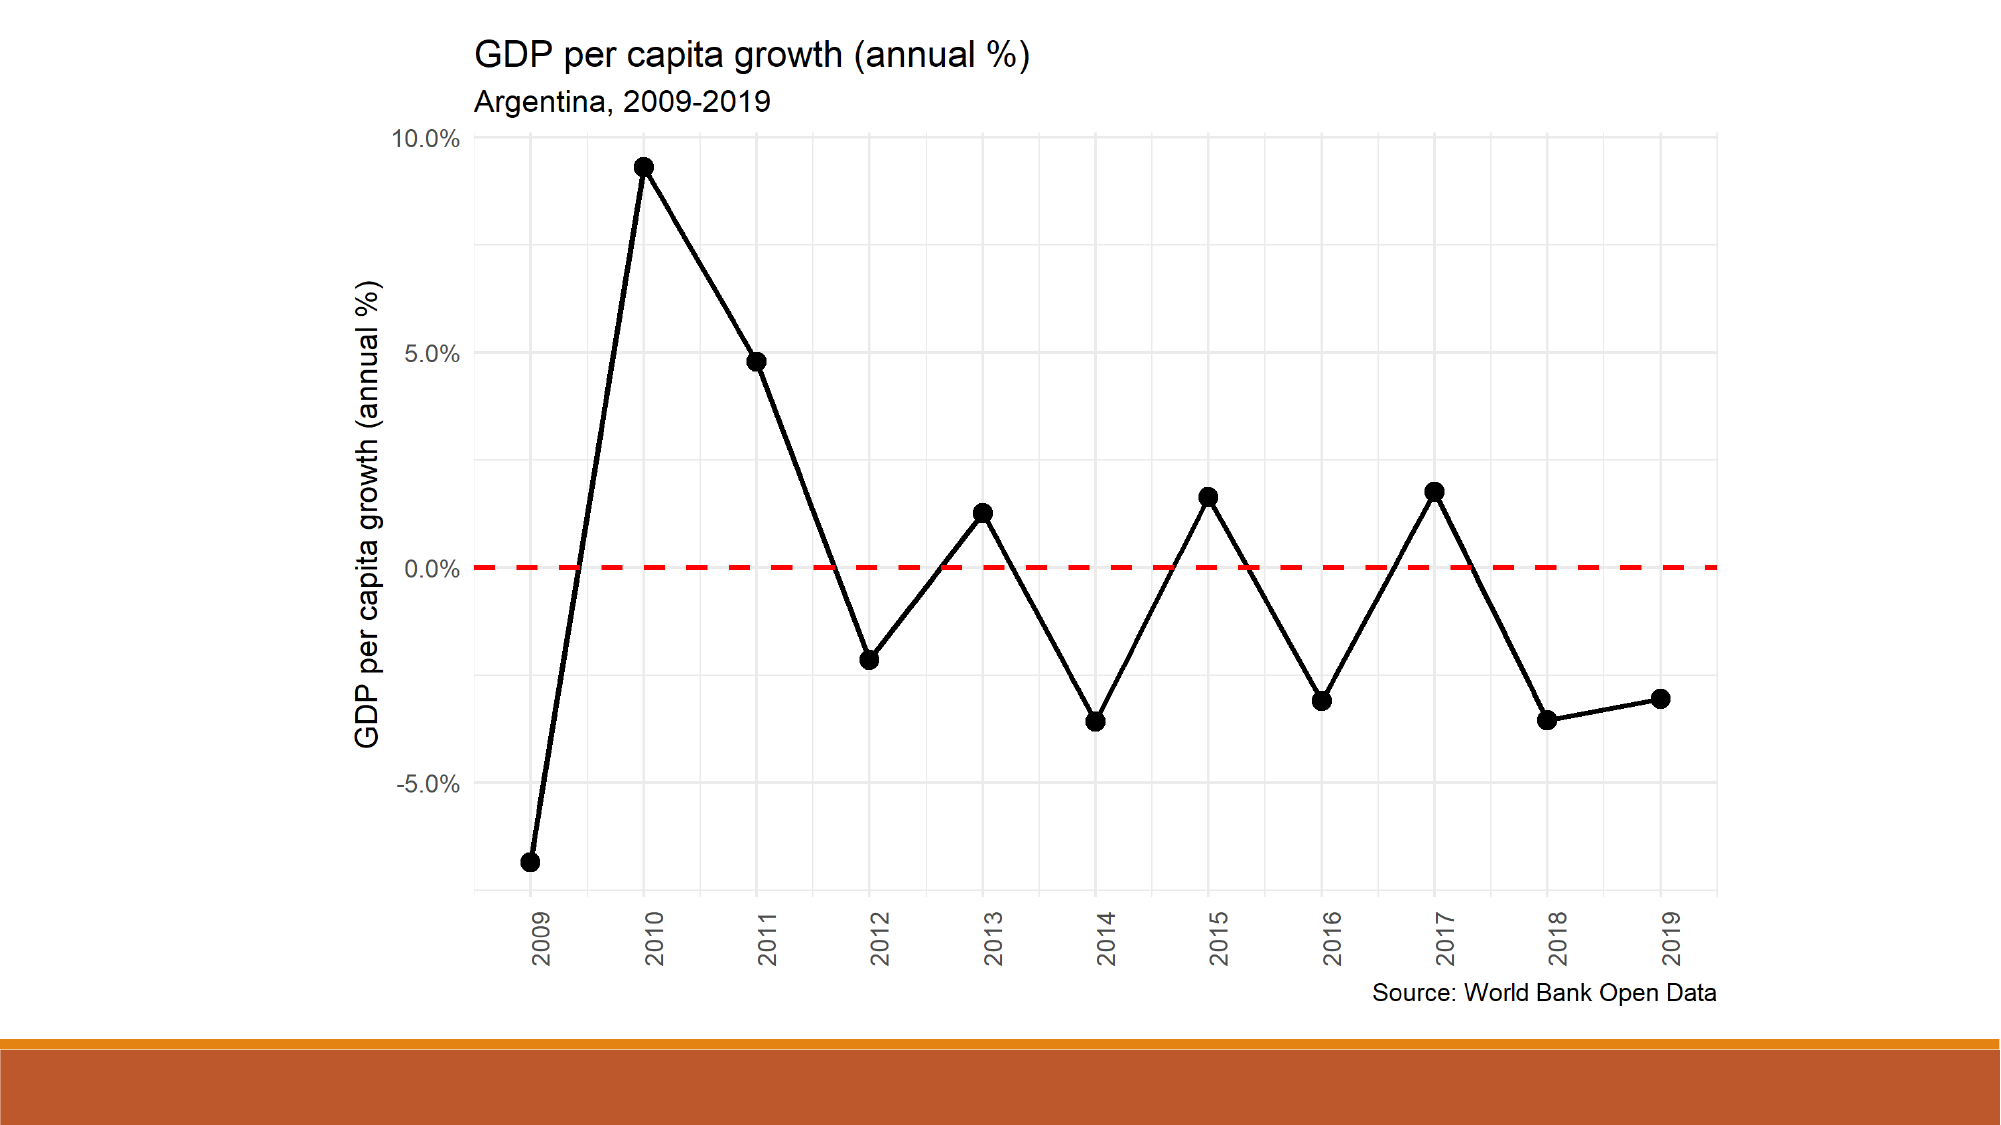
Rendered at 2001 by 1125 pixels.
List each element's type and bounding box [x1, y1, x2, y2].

list [338, 24, 1733, 1021]
